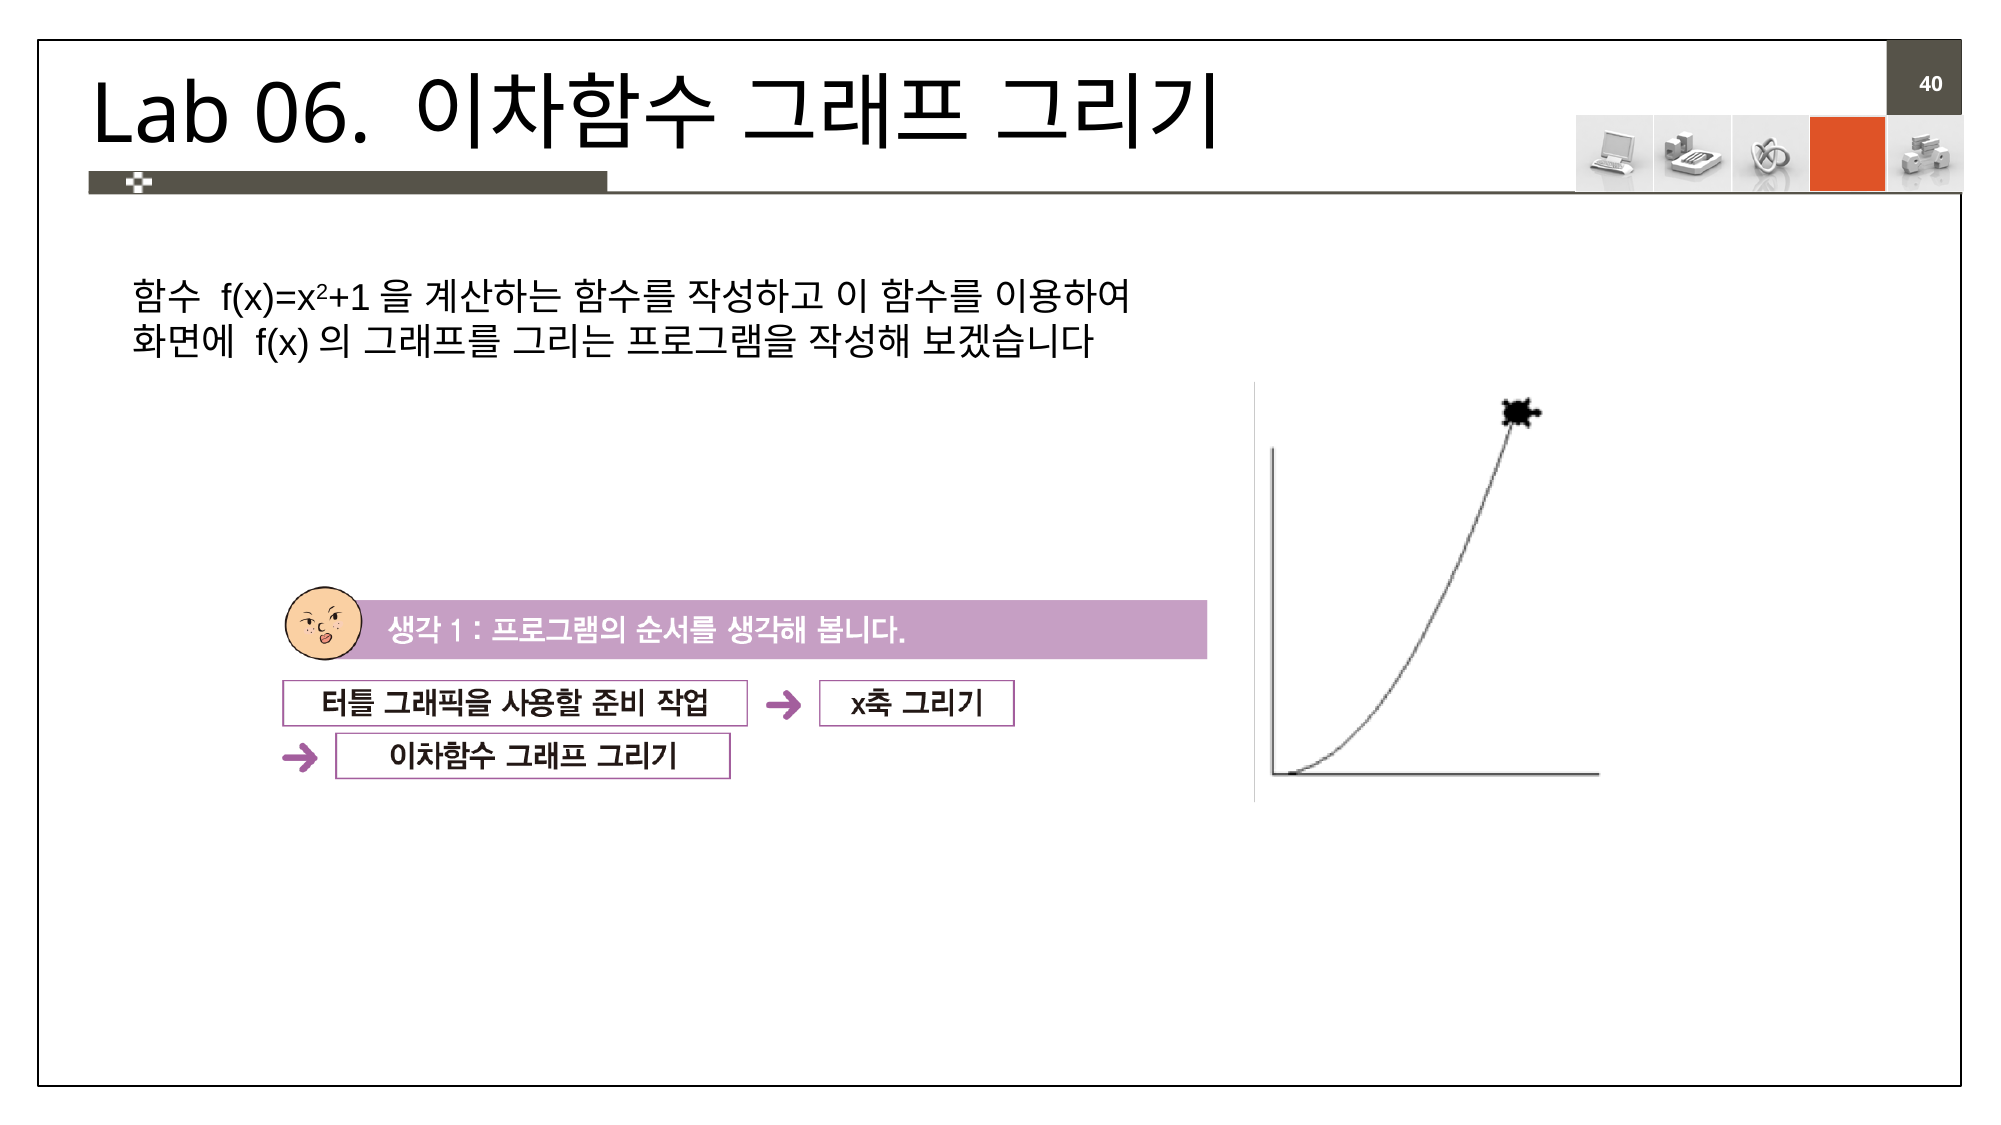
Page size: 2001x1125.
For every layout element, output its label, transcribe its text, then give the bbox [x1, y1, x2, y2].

picture [235, 319, 1668, 829]
title Lab 06. 이차함수 그래프 그리기 [76, 62, 1808, 208]
picture [1808, 114, 1964, 192]
text_box 함수 f(x)=x2+1을 계산하는 함수를 작성하고 이 함수를 이용하여 화면에 f(x)의 그래프를 그리는 프로그램을 작성해 보겠습니다 [117, 265, 1166, 371]
